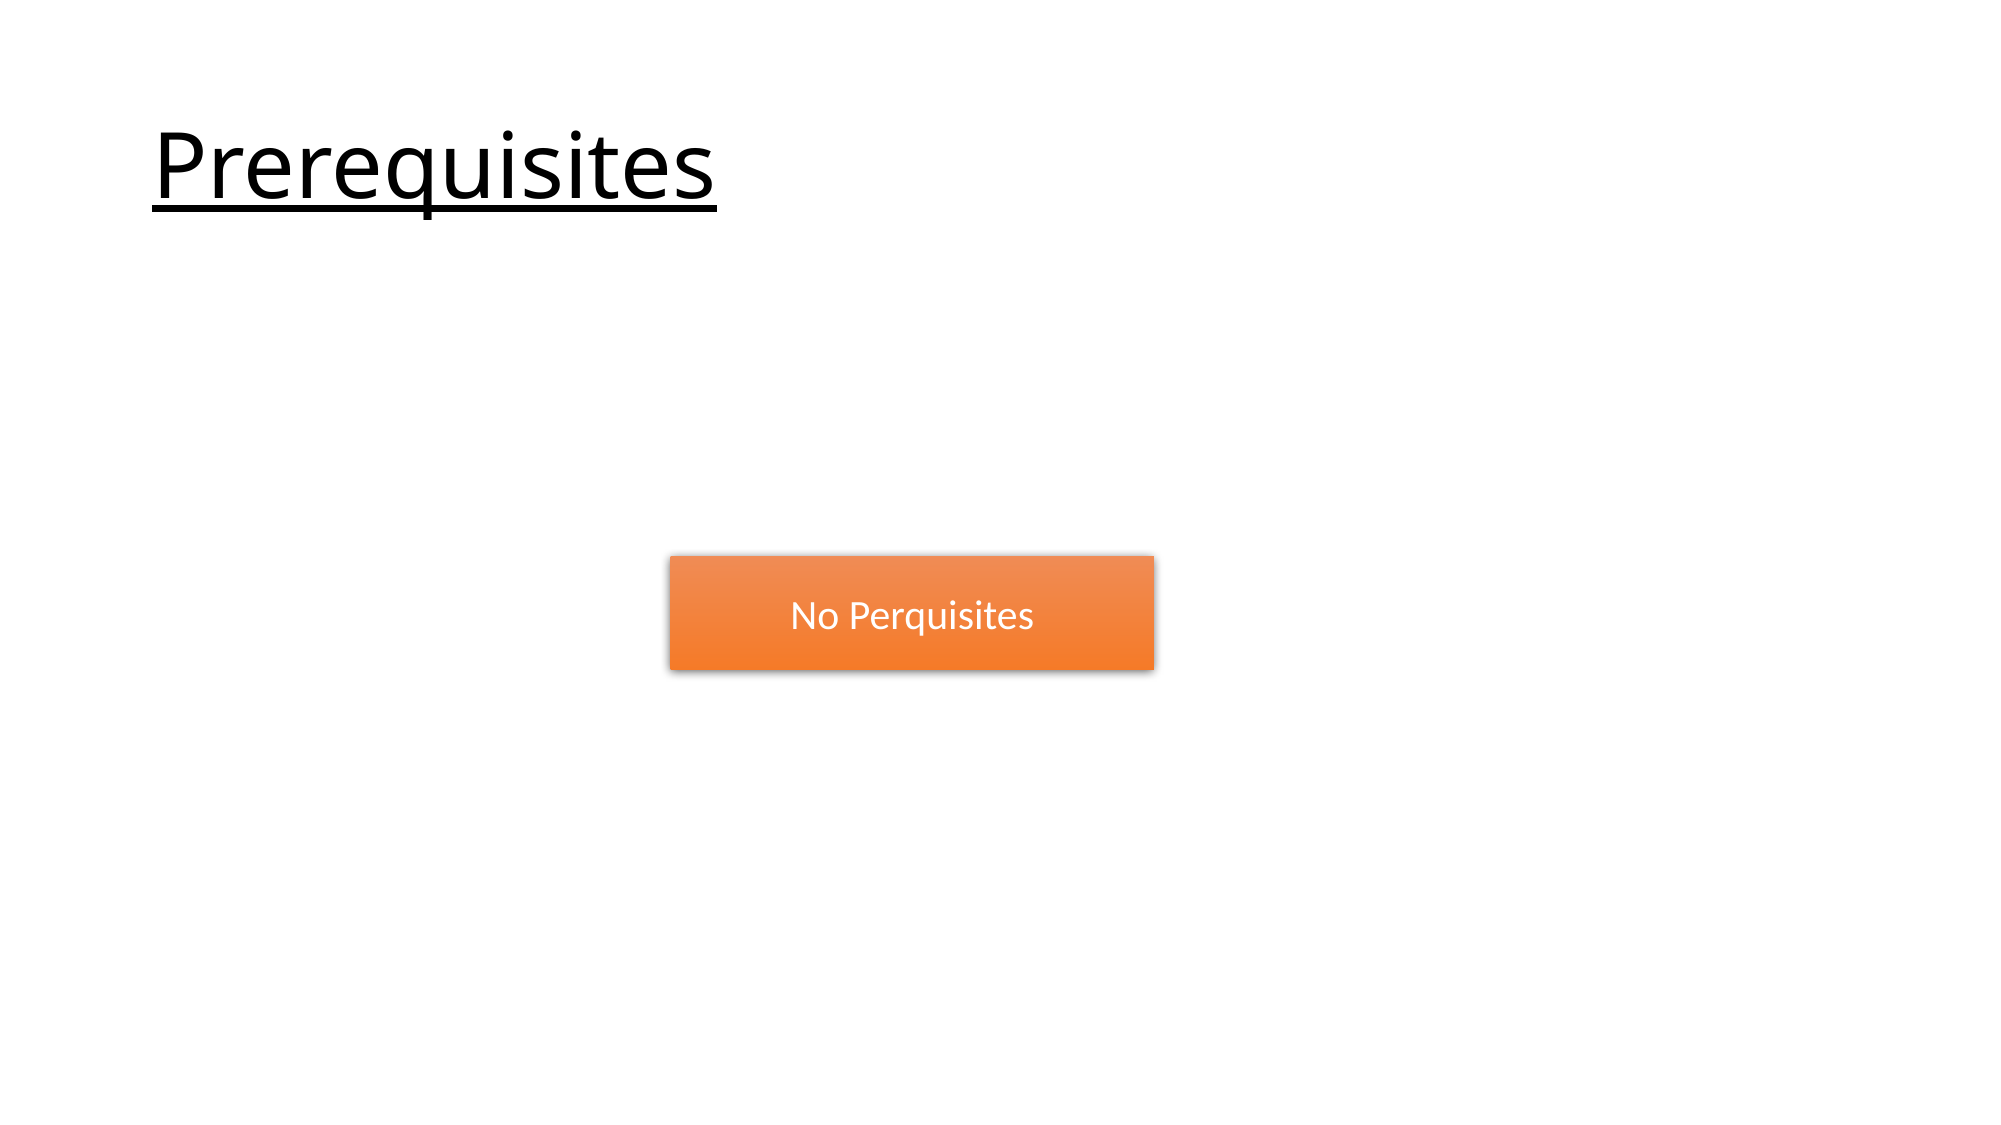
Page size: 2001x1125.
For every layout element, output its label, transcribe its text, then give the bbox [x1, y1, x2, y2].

text_box No Perquisites [670, 556, 1154, 670]
title Prerequisites [137, 59, 1863, 278]
